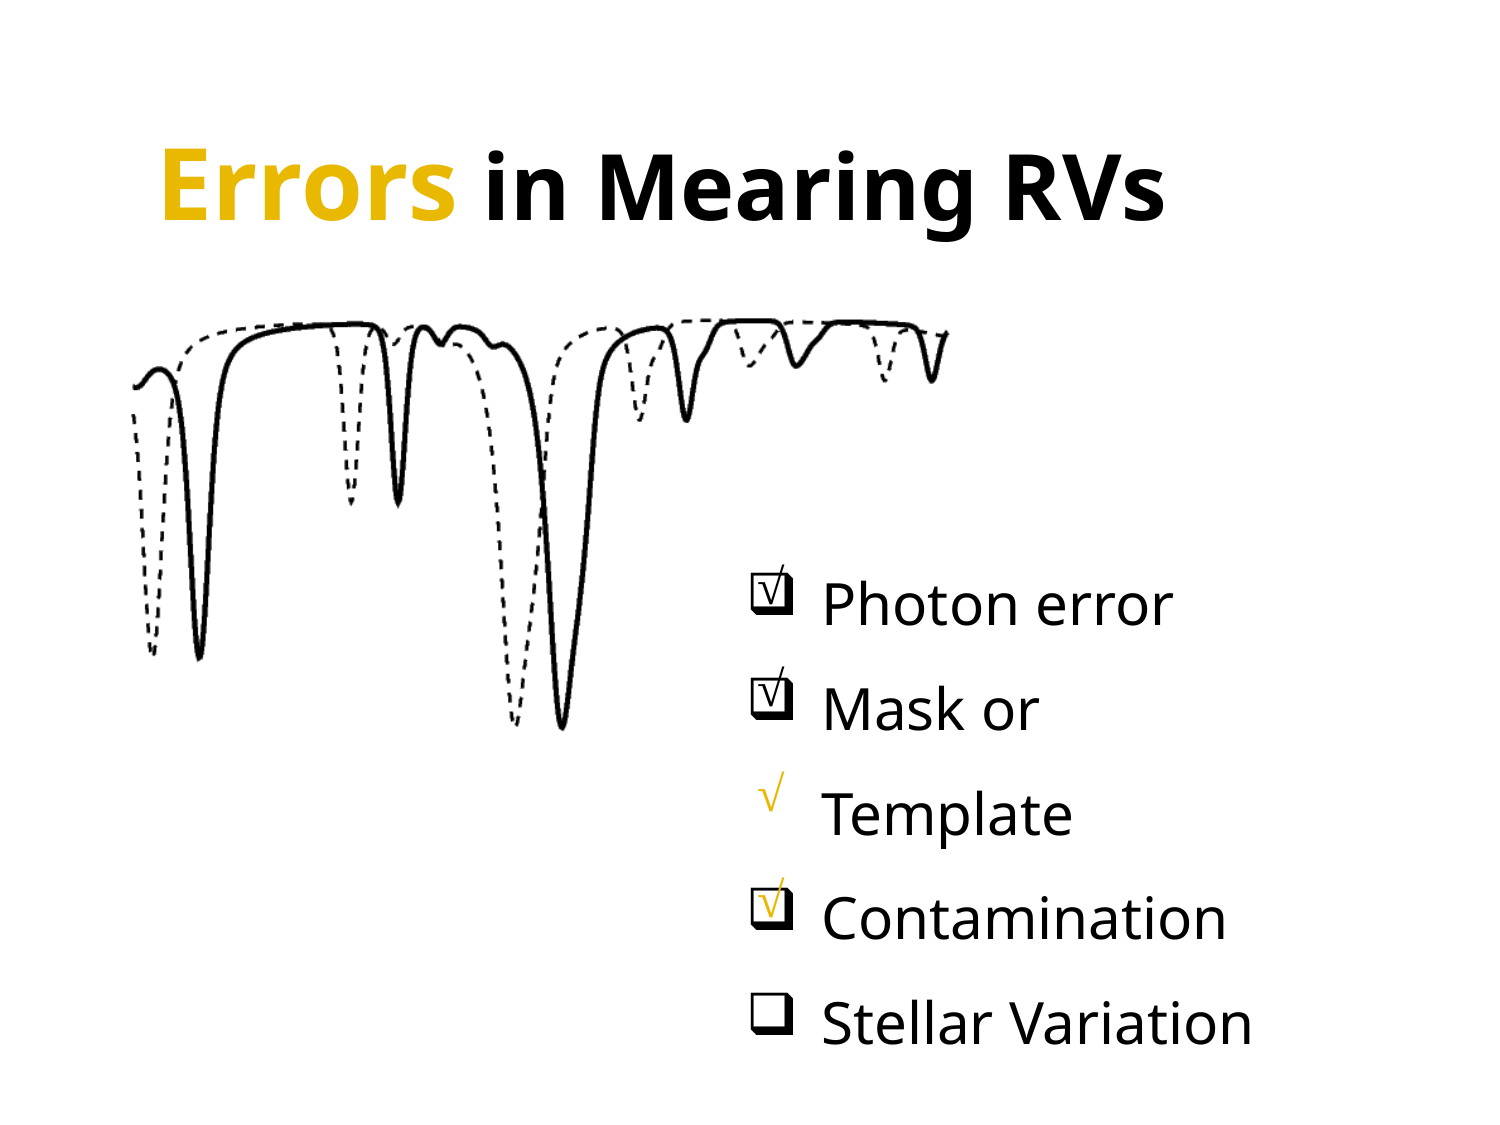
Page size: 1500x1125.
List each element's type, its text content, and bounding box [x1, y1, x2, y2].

text_box Photon error Mask or Template Contamination Stellar Variation [731, 524, 1323, 1064]
text_box √ [742, 859, 800, 935]
text_box Errors in Mearing RVs [141, 113, 1182, 248]
picture [101, 297, 965, 752]
text_box √ [742, 753, 800, 829]
